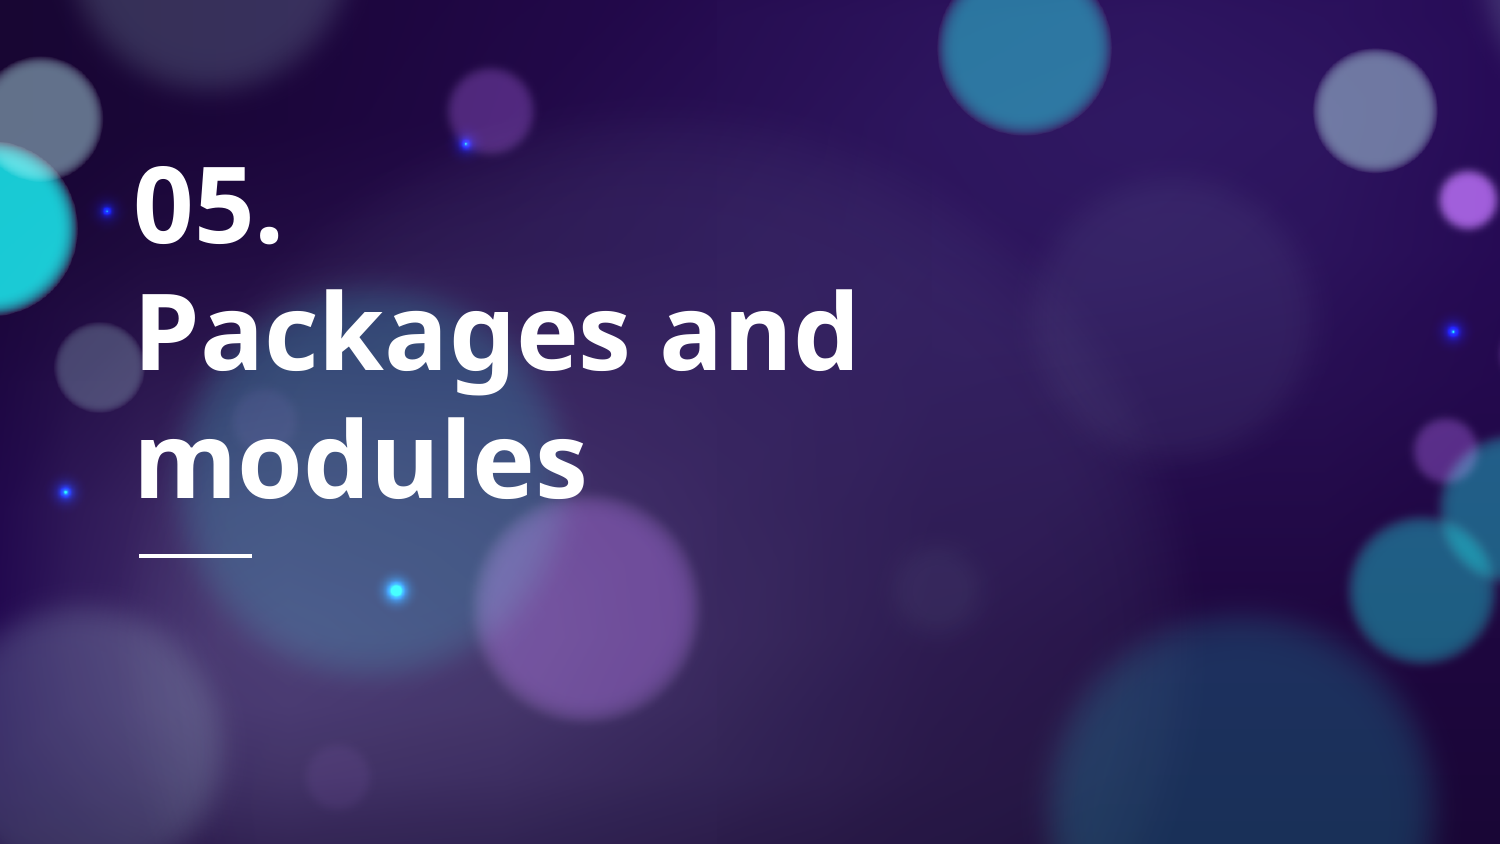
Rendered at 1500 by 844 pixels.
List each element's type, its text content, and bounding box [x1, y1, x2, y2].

picture [0, 0, 1500, 844]
title 05. Packages and modules [118, 160, 917, 535]
